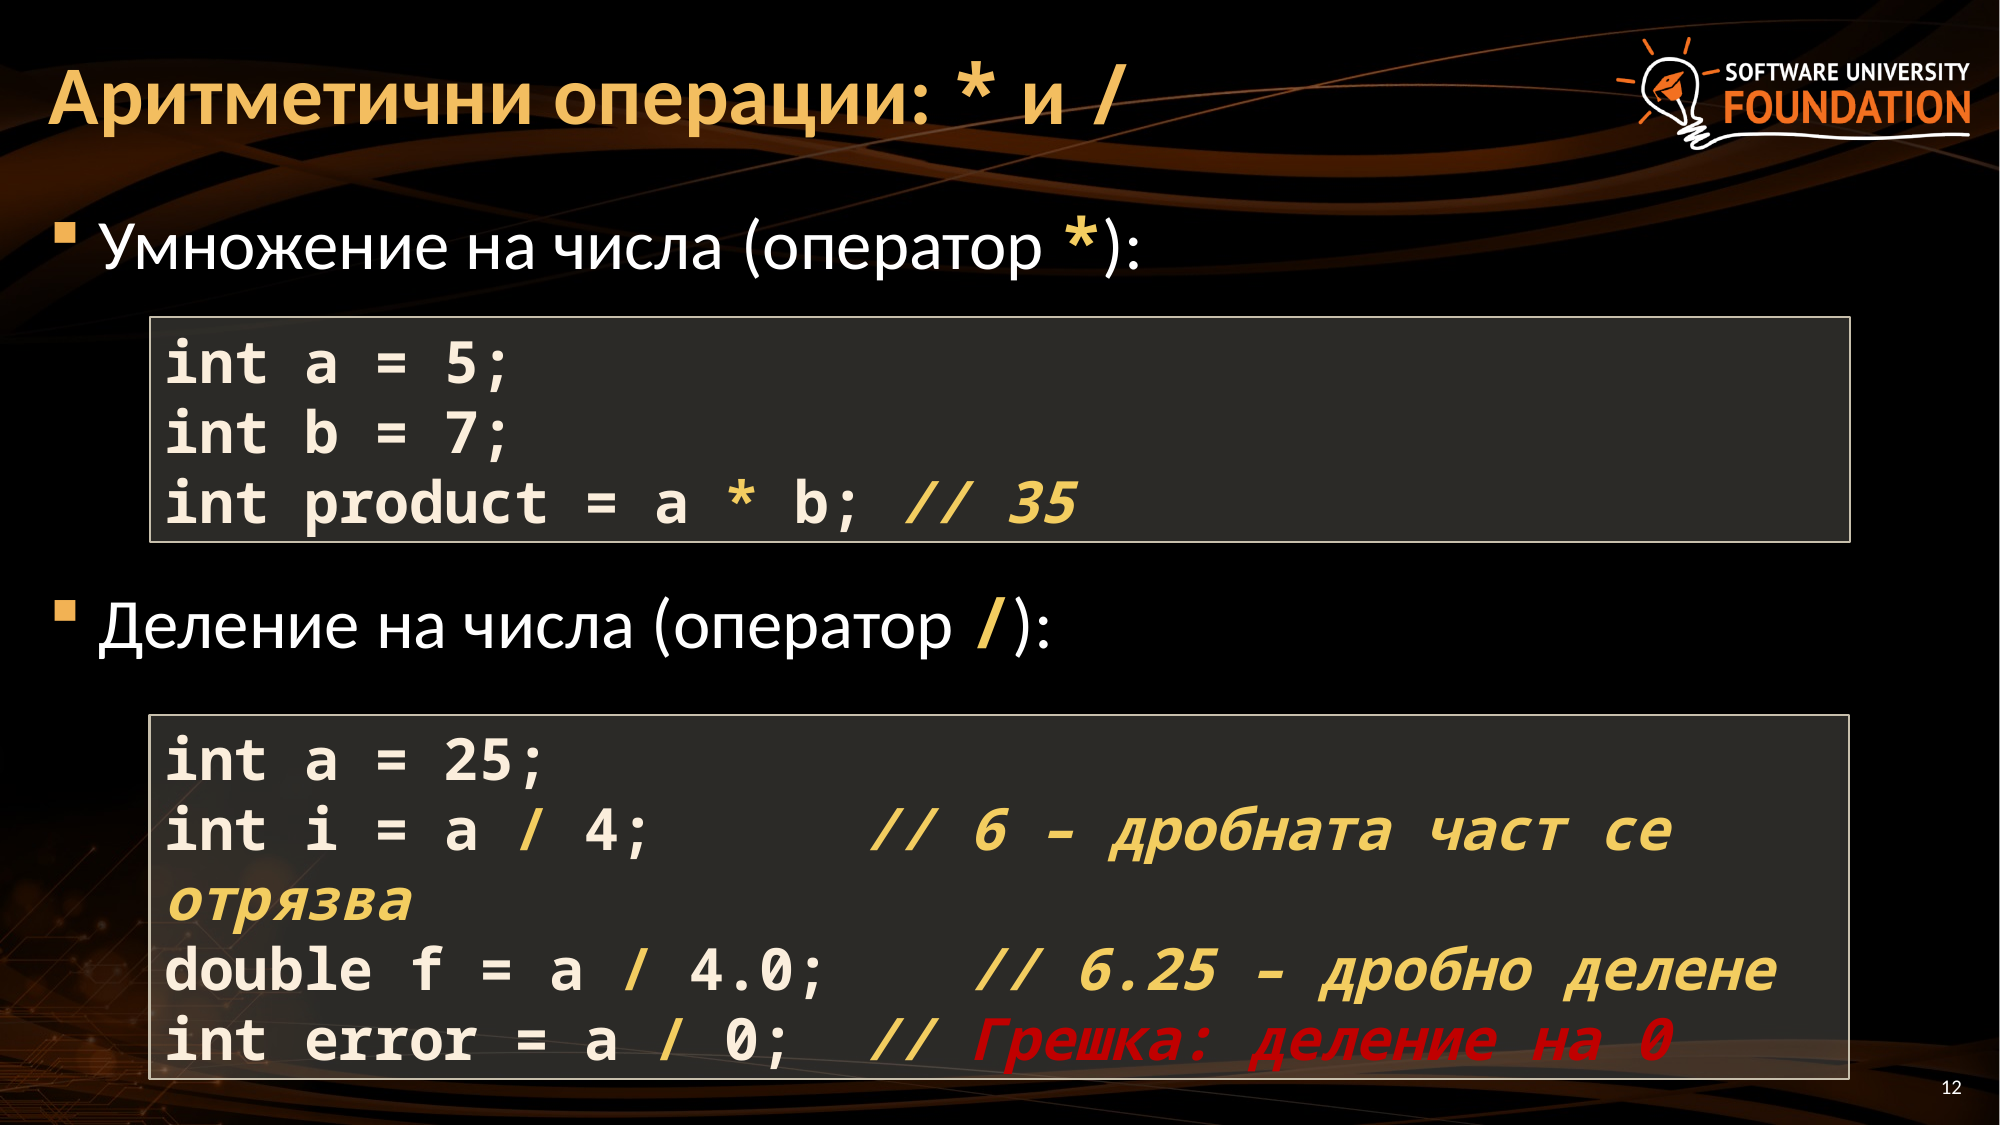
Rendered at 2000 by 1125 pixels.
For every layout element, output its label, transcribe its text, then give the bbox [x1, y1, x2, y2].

text_box int a = 25; int i = a / 4; // 6 – дробната част се отрязва double f = a / 4.0; // 6.25 – дробно делене int error = a / 0; // Грешка: деление на 0 [149, 714, 1850, 1080]
title Аритметични операции: * и / [30, 6, 1602, 189]
picture [0, 0, 2000, 1125]
text_box int a = 5; int b = 7; int product = a * b; // 35 [149, 317, 1850, 543]
list Умножение на числа (оператор *): Деление на числа (оператор /): [31, 188, 1968, 1103]
